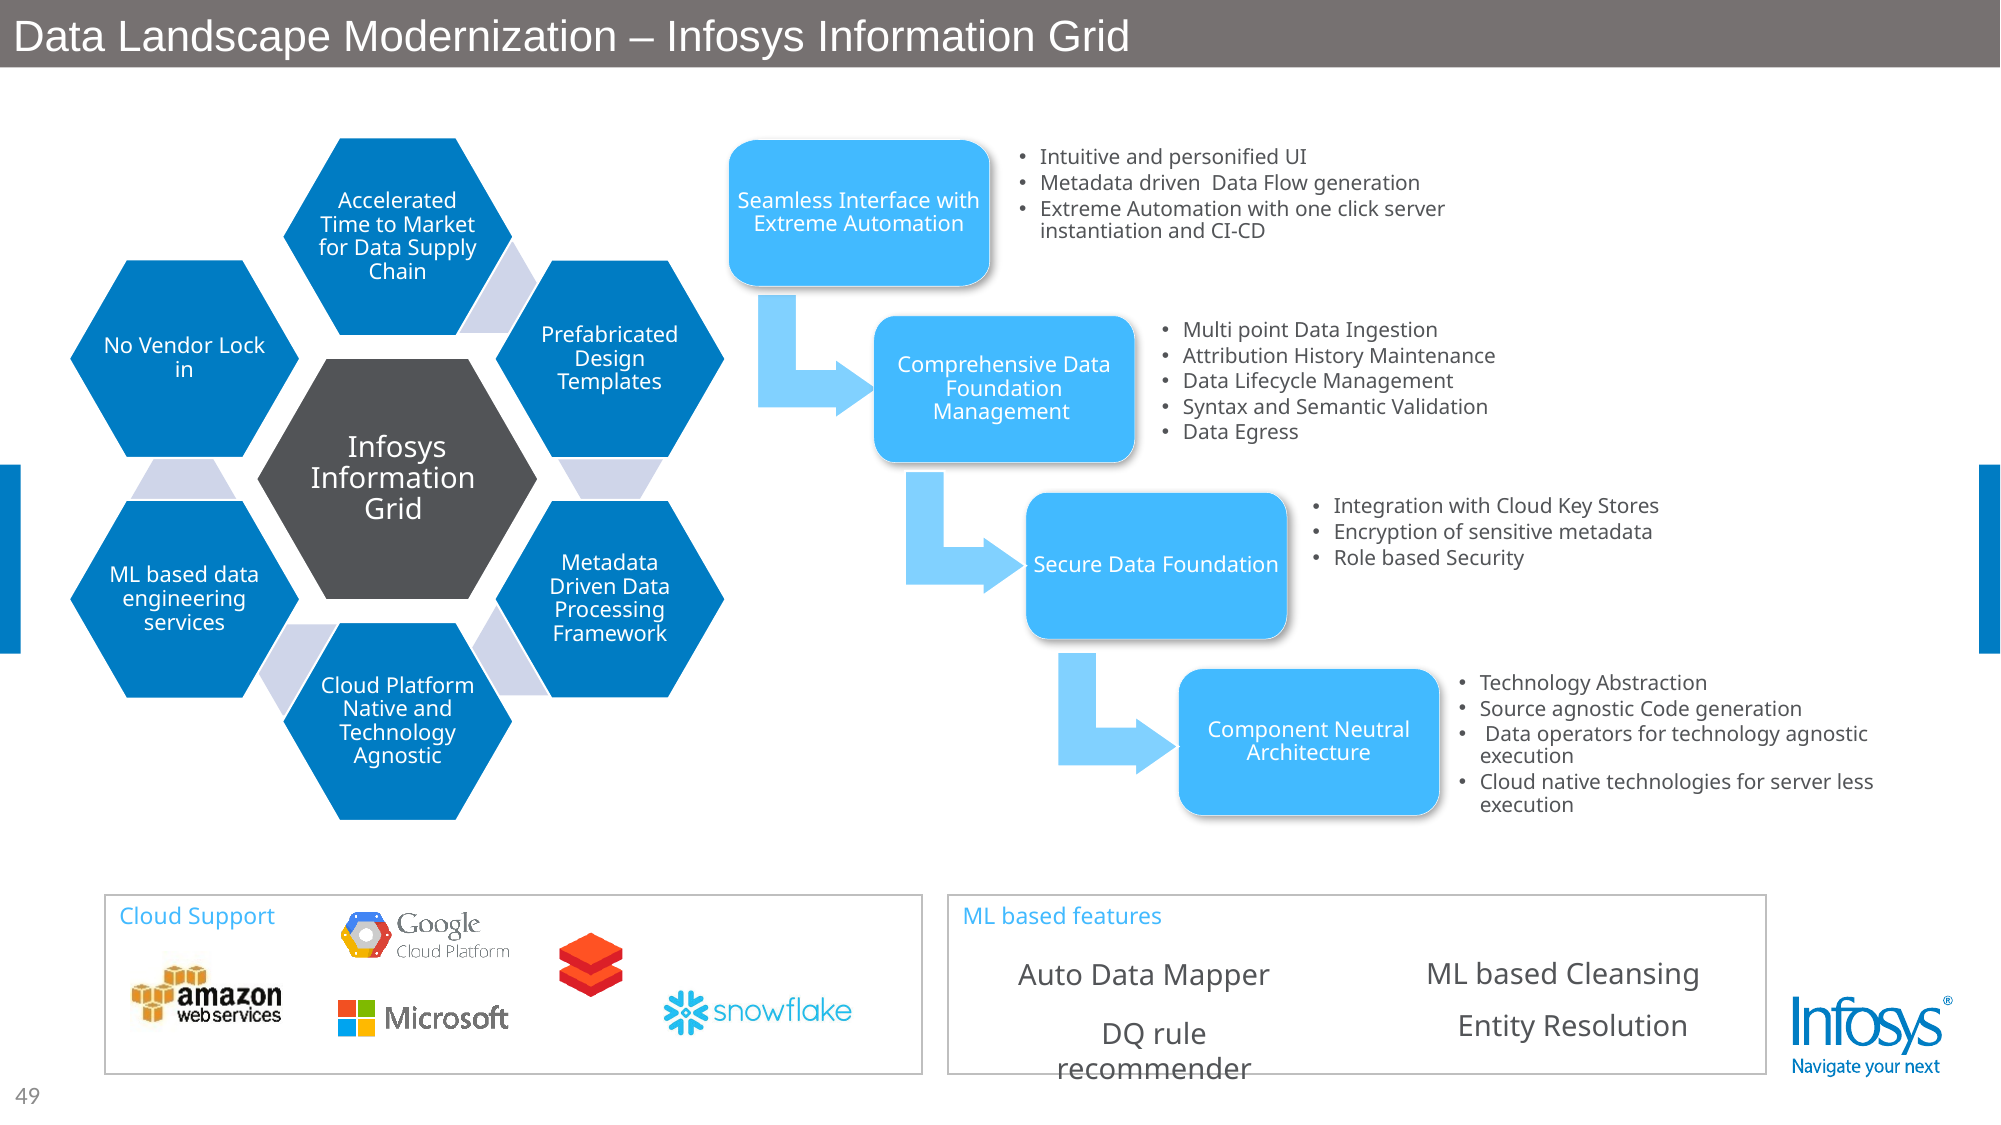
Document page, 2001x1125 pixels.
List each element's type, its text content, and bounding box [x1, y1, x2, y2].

text_box ML based features [947, 894, 1767, 1075]
picture [550, 924, 631, 1005]
picture [337, 996, 509, 1038]
text_box Auto Data Mapper [1001, 949, 1287, 999]
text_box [68, 137, 1930, 821]
text_box Entity Resolution [1430, 999, 1716, 1050]
text_box ML based Cleansing [1411, 947, 1716, 998]
slide_number 49 [0, 1065, 450, 1125]
text_box Cloud Support [104, 894, 923, 1075]
picture [334, 905, 513, 965]
text_box Data Landscape Modernization – Infosys Information Grid [0, 0, 2000, 68]
text_box DQ rule recommender [990, 1008, 1318, 1093]
picture [663, 978, 855, 1046]
picture [130, 951, 283, 1037]
